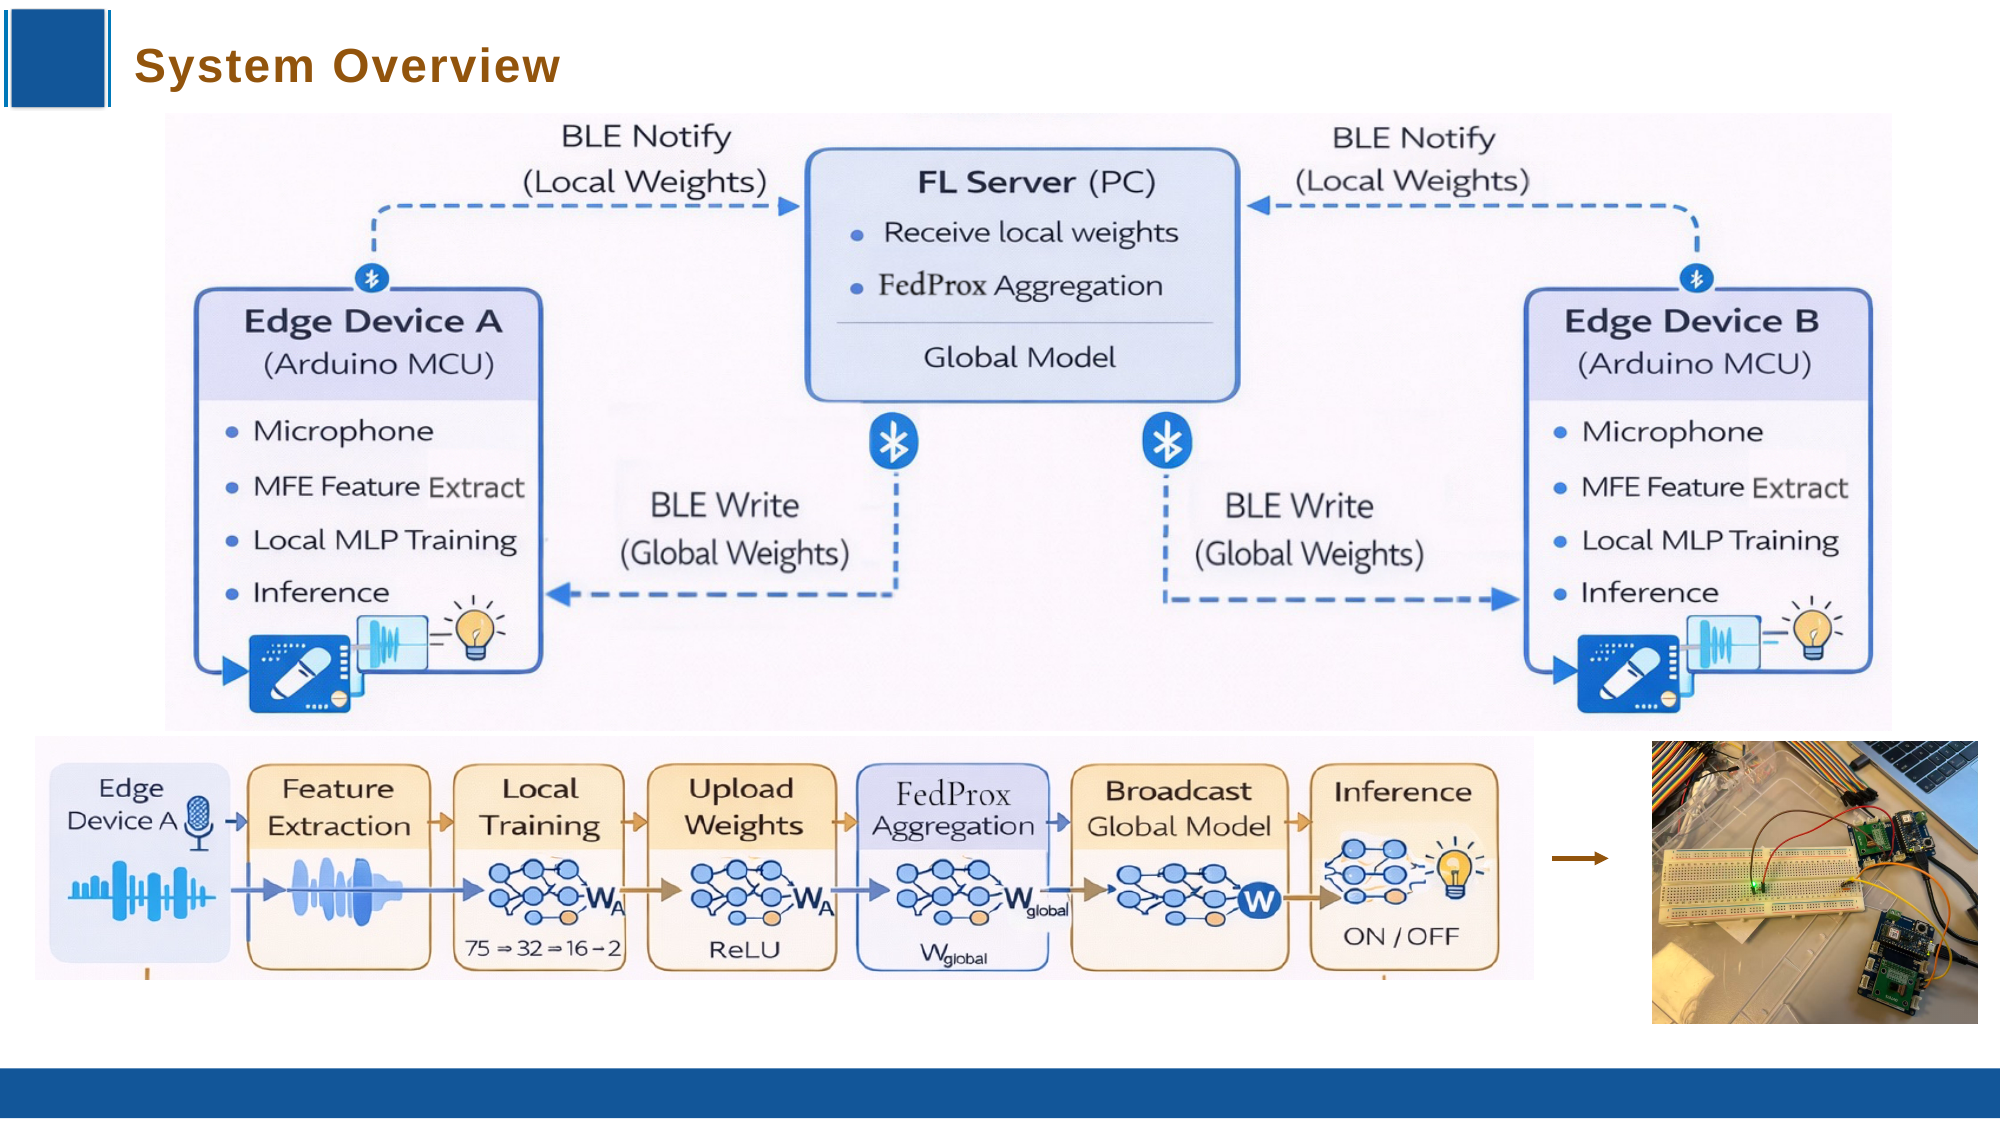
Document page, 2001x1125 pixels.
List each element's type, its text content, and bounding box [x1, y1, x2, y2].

text_box System Overview [126, 17, 614, 107]
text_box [5, 9, 110, 108]
text_box [0, 1068, 2000, 1119]
picture [165, 113, 1892, 731]
picture [35, 736, 1534, 980]
text_box [1551, 852, 1609, 865]
picture [1651, 741, 1978, 1024]
